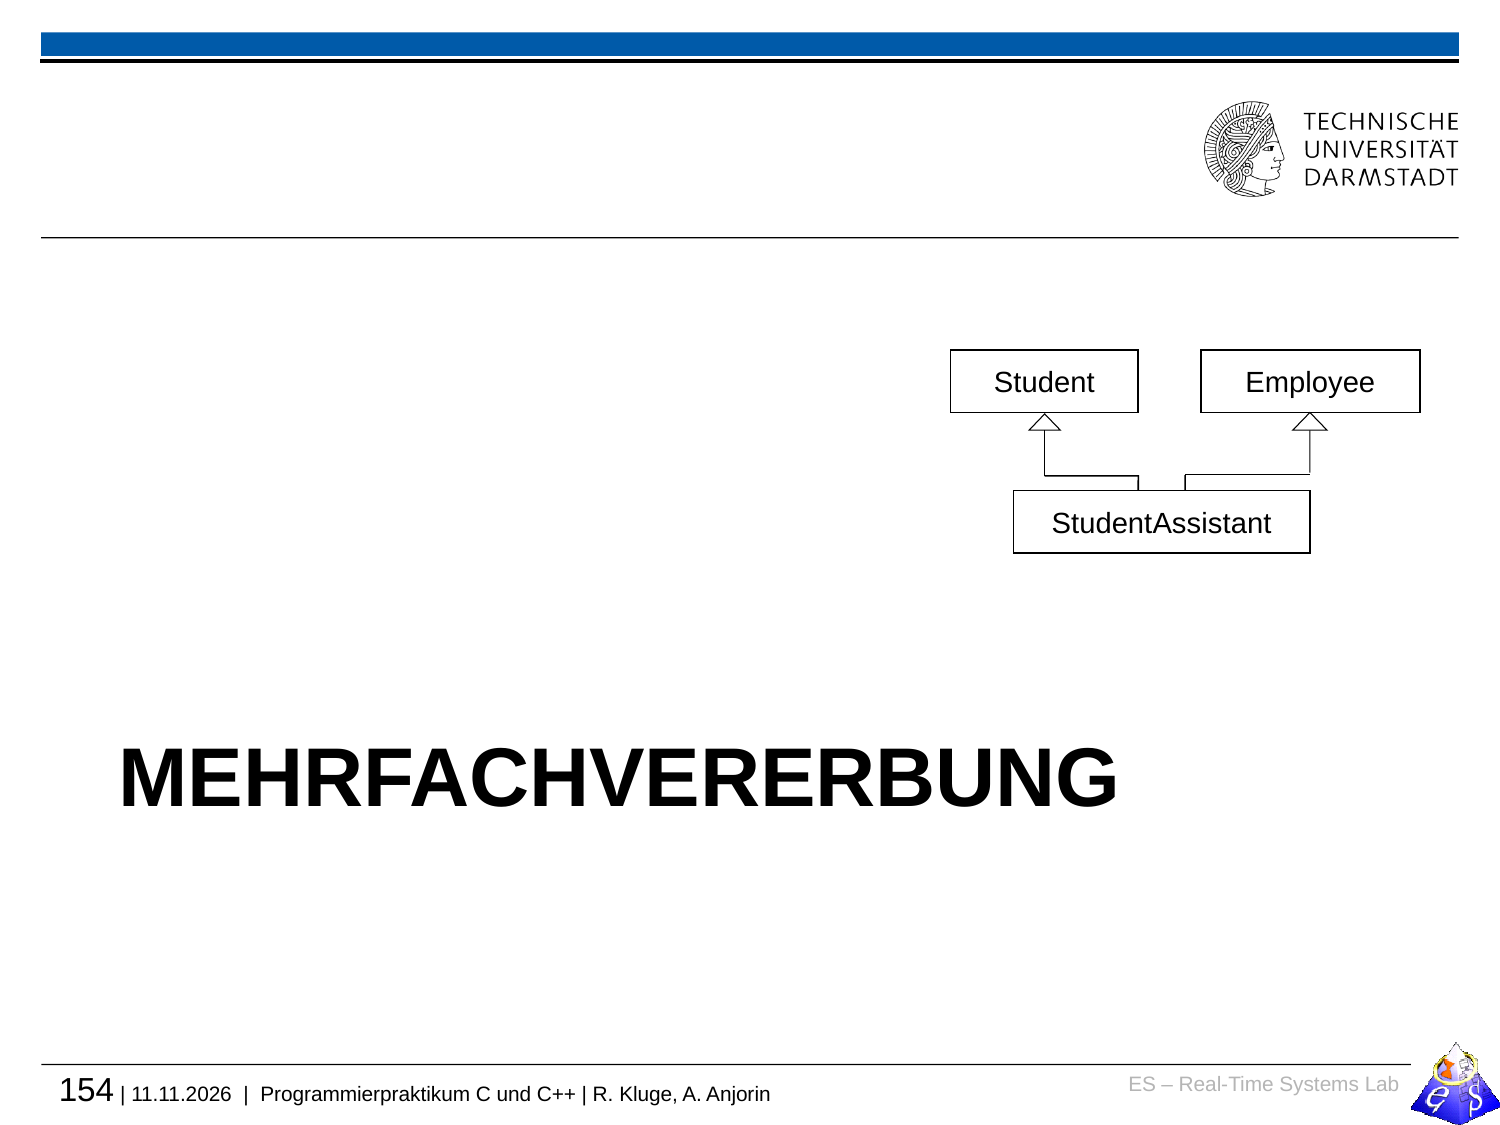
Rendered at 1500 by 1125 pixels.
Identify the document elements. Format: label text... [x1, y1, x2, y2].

picture [1175, 84, 1483, 214]
picture [1411, 1041, 1500, 1125]
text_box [950, 349, 1421, 554]
title Mehrfachvererbung [118, 722, 1394, 947]
